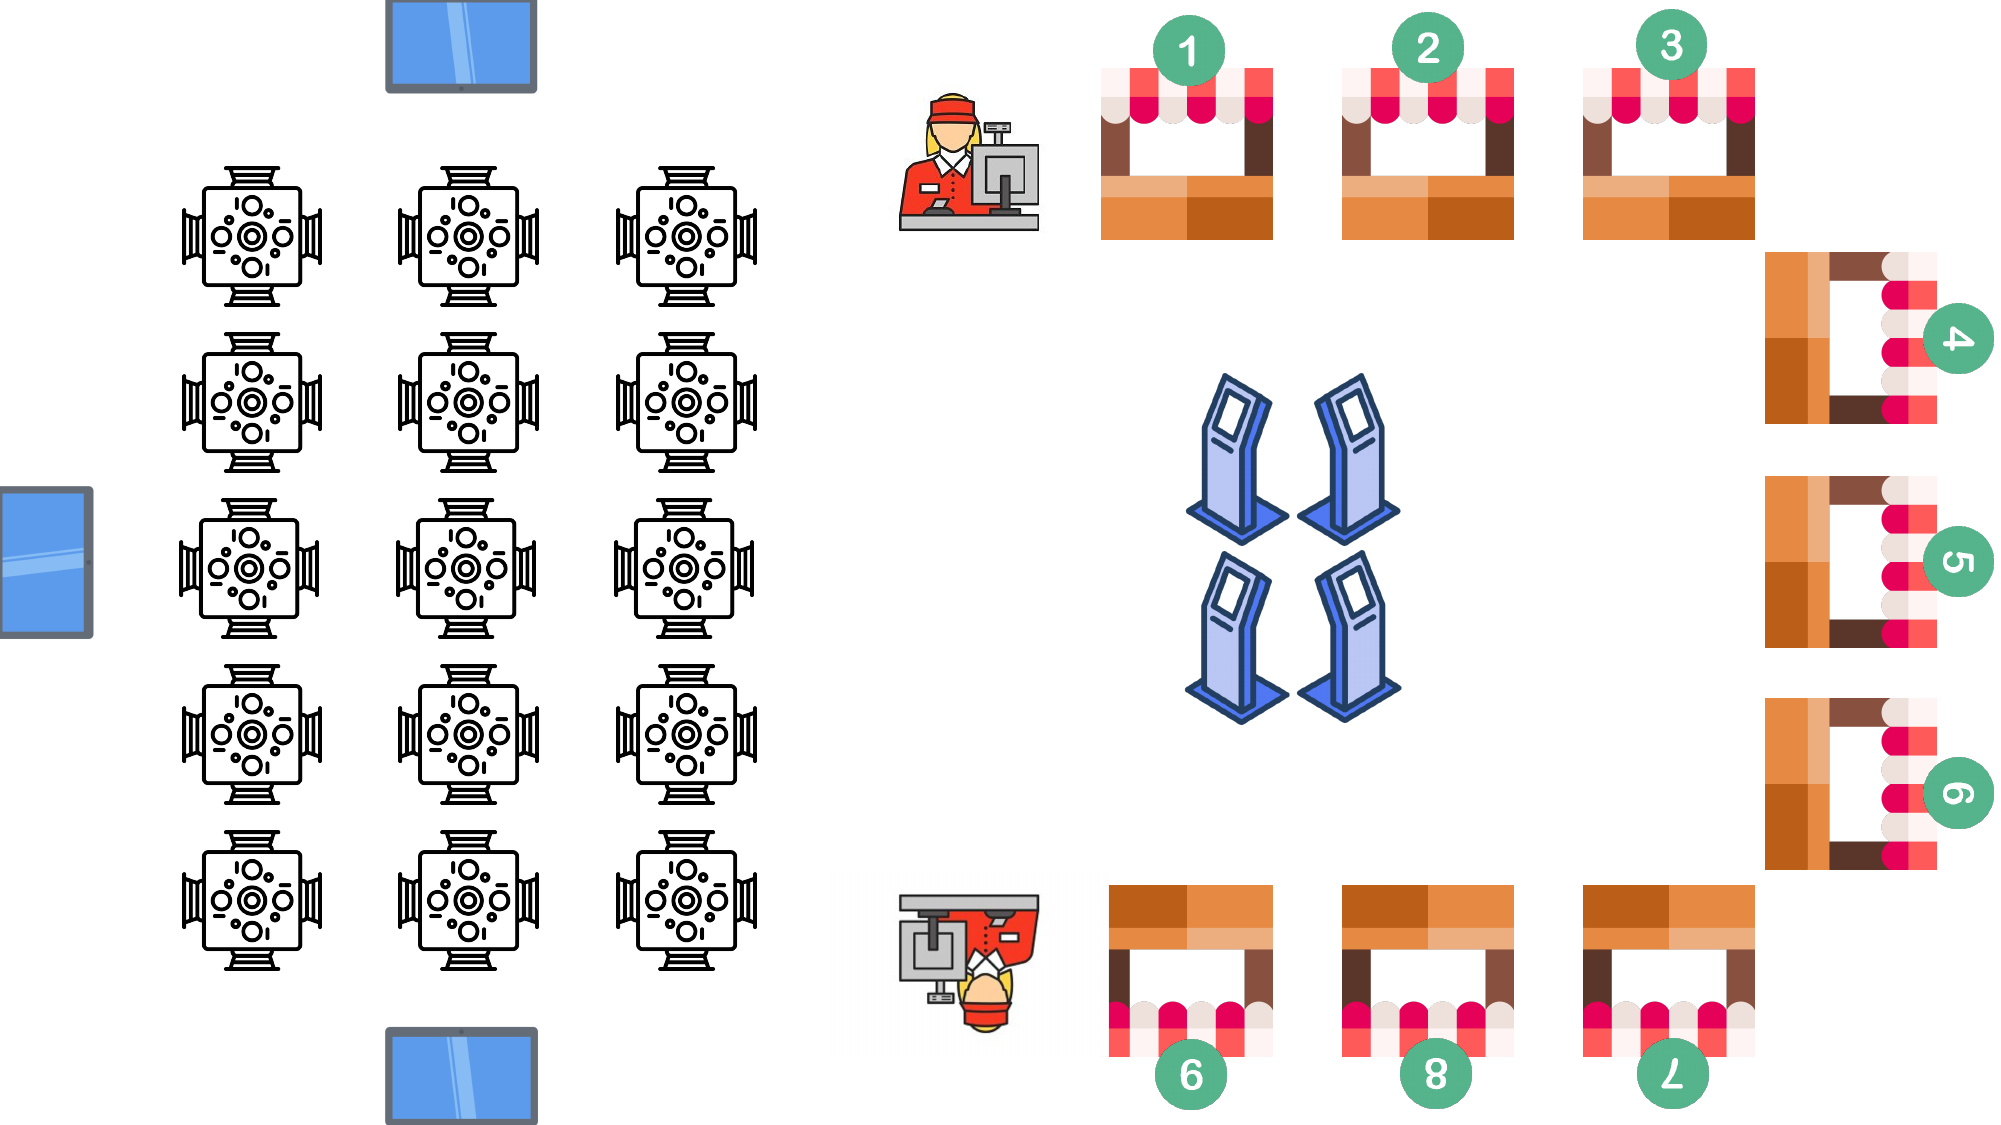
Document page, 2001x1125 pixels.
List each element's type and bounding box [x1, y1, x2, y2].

picture [384, 1026, 539, 1125]
picture [616, 166, 757, 307]
picture [1342, 885, 1514, 1109]
picture [181, 664, 322, 805]
picture [398, 166, 539, 307]
picture [614, 498, 754, 639]
picture [1765, 252, 1994, 424]
picture [1765, 476, 1994, 648]
picture [398, 830, 539, 971]
picture [616, 830, 757, 971]
picture [179, 498, 319, 639]
picture [829, 870, 1273, 1110]
picture [829, 15, 1273, 255]
picture [1765, 698, 1994, 870]
picture [616, 664, 757, 805]
picture [181, 166, 322, 307]
picture [384, 0, 538, 94]
picture [1583, 9, 1755, 240]
picture [616, 332, 757, 473]
picture [1151, 373, 1435, 546]
picture [396, 498, 536, 639]
picture [181, 830, 322, 971]
picture [398, 664, 539, 805]
picture [0, 486, 122, 640]
picture [1583, 885, 1755, 1109]
picture [181, 332, 322, 473]
picture [1342, 12, 1514, 240]
picture [1150, 550, 1436, 725]
picture [398, 332, 539, 473]
